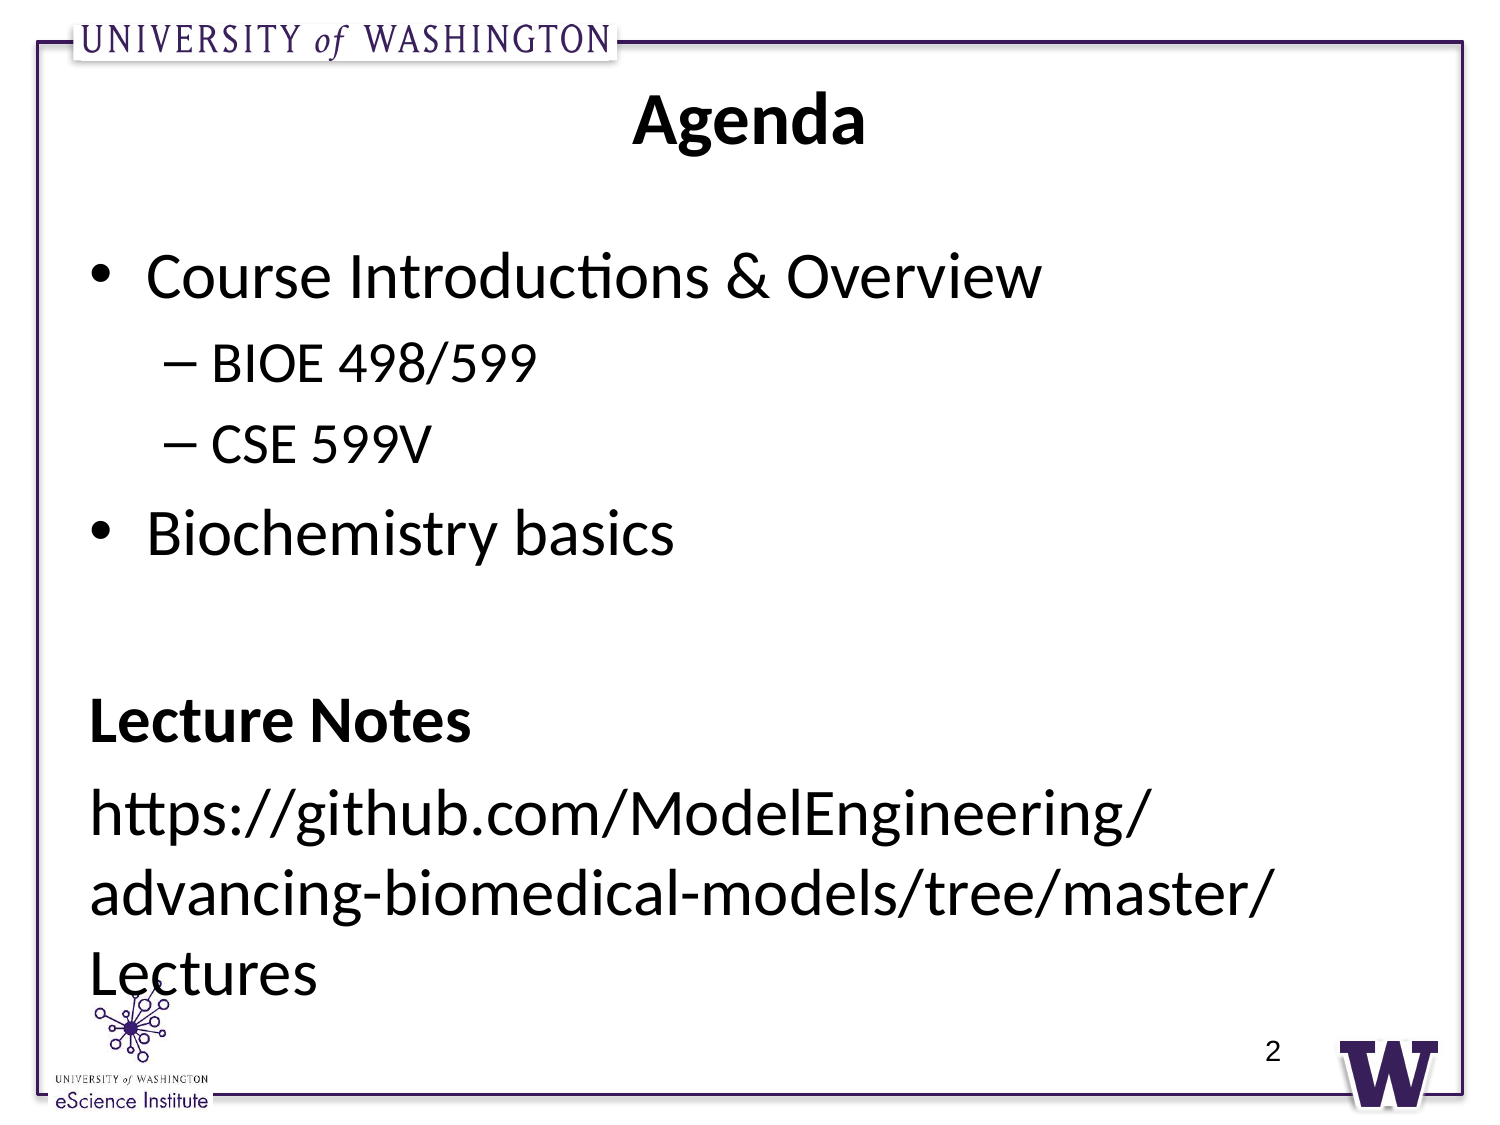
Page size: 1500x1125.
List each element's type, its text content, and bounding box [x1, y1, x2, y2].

picture [81, 24, 609, 61]
slide_number 2 [1250, 1025, 1300, 1085]
list Course Introductions & Overview BIOE 498/599 CSE 599V Biochemistry basics Lecture Notes https://github.com/ModelEngineering/advancing-biomedical-models/tree/master/Lectures [75, 224, 1425, 975]
title Agenda [75, 62, 1425, 200]
picture [1340, 1041, 1438, 1107]
picture [48, 978, 213, 1113]
